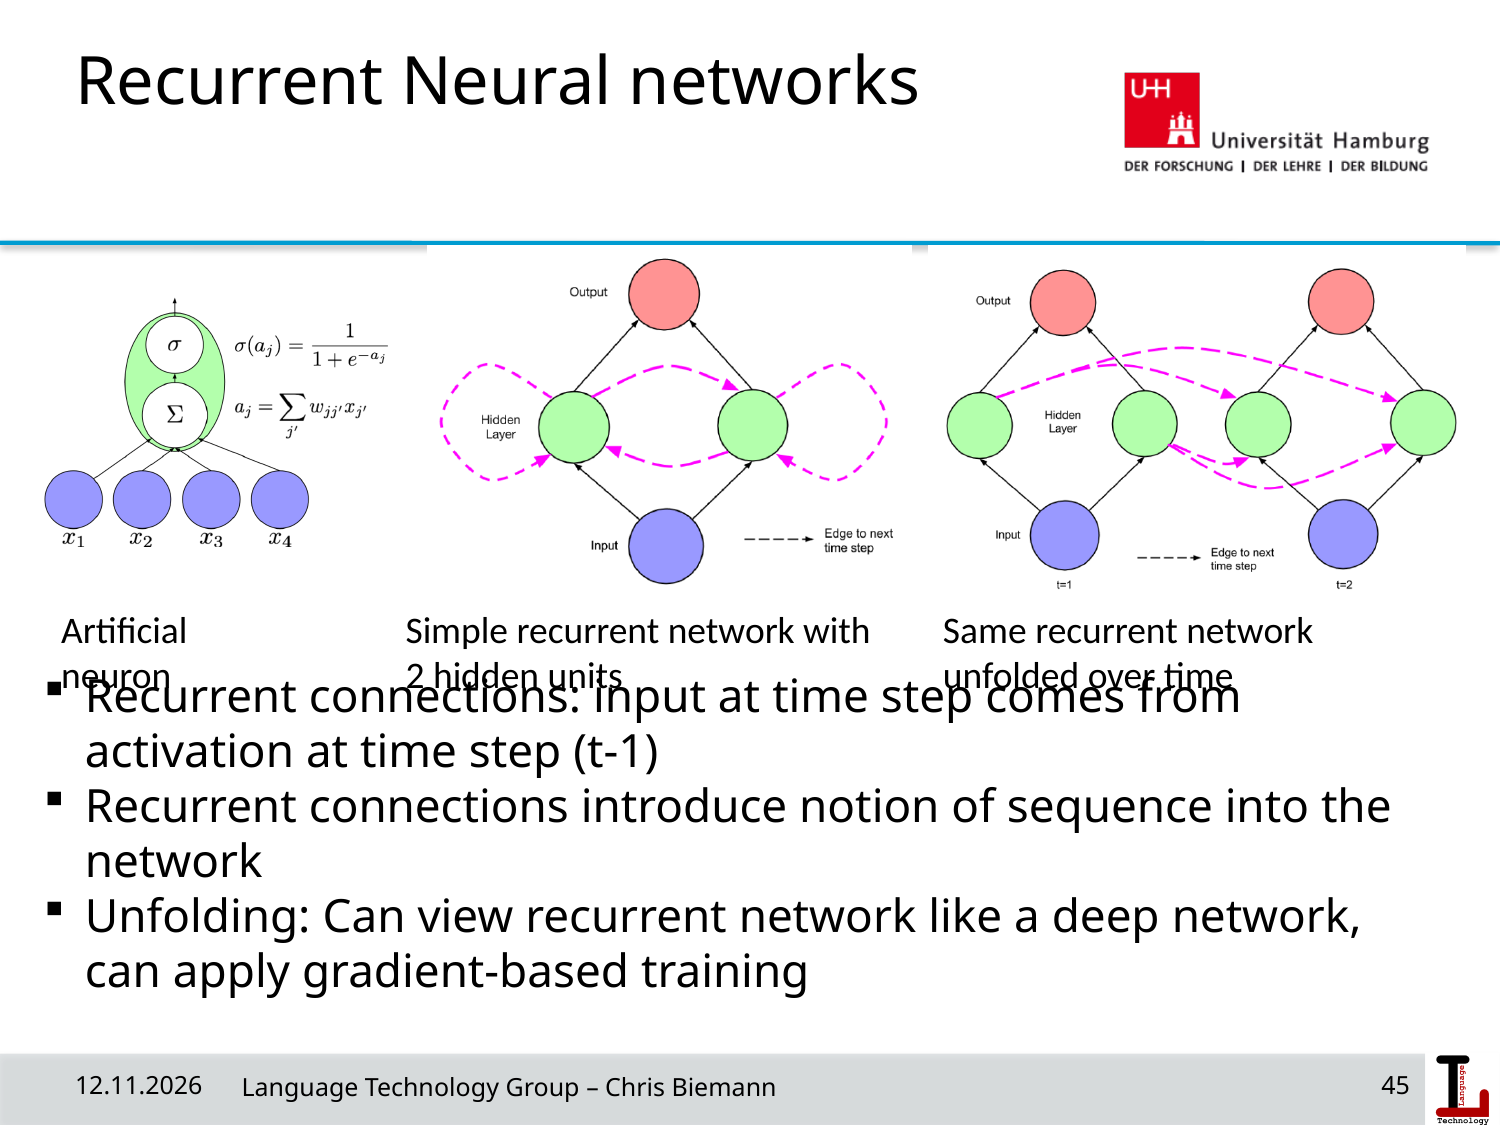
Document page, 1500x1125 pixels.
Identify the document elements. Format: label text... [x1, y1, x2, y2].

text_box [390, 245, 912, 705]
picture [1425, 1052, 1500, 1125]
picture [41, 289, 399, 552]
text_box Artificial neuron [46, 598, 294, 703]
list Recurrent Neural networks [75, 51, 1042, 180]
slide_number 45 [1196, 1056, 1425, 1117]
text_box Language Technology Group – Chris Biemann [235, 1056, 978, 1117]
text_box 24/04/19 [74, 1056, 224, 1117]
list Recurrent connections: input at time step comes from activation at time step (t-1) Recurrent connections introduce notion of sequence into the network Unfolding: Can view recurrent network like a deep network, can apply gradient-based training [43, 721, 1394, 943]
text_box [927, 245, 1466, 705]
